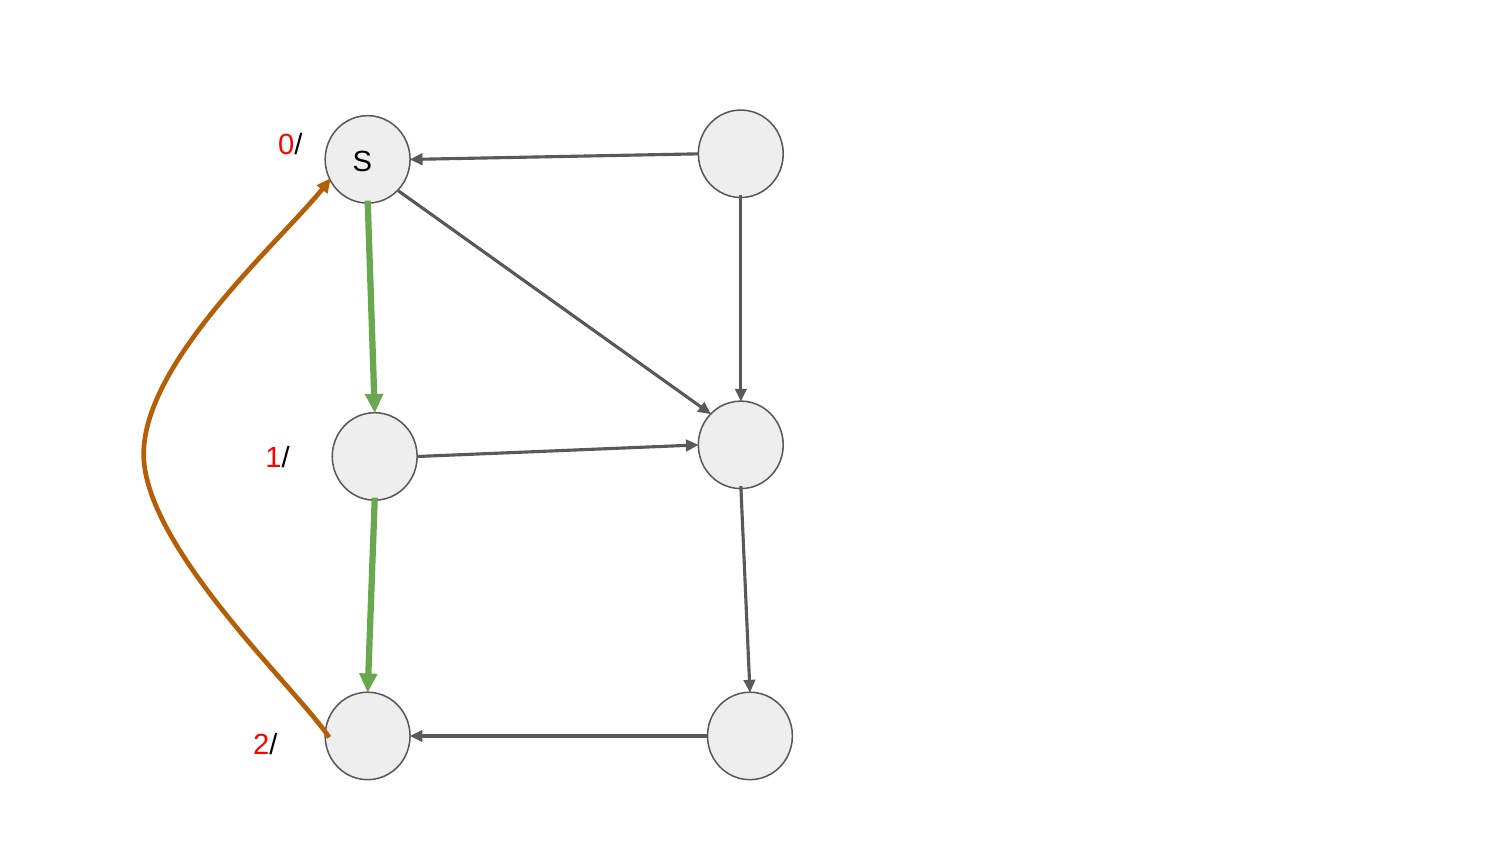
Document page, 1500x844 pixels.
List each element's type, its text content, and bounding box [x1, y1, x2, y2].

text_box [698, 110, 784, 198]
text_box [343, 413, 417, 500]
text_box 1/ [250, 422, 385, 486]
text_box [409, 153, 699, 160]
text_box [397, 190, 712, 415]
text_box [698, 401, 784, 489]
text_box 2/ [238, 710, 373, 774]
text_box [416, 444, 699, 457]
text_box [740, 488, 751, 693]
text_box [367, 202, 375, 413]
text_box [707, 692, 793, 780]
text_box S [327, 128, 410, 203]
text_box [333, 692, 411, 780]
text_box 0/ [263, 110, 398, 174]
text_box [143, 178, 331, 710]
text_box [367, 499, 375, 693]
